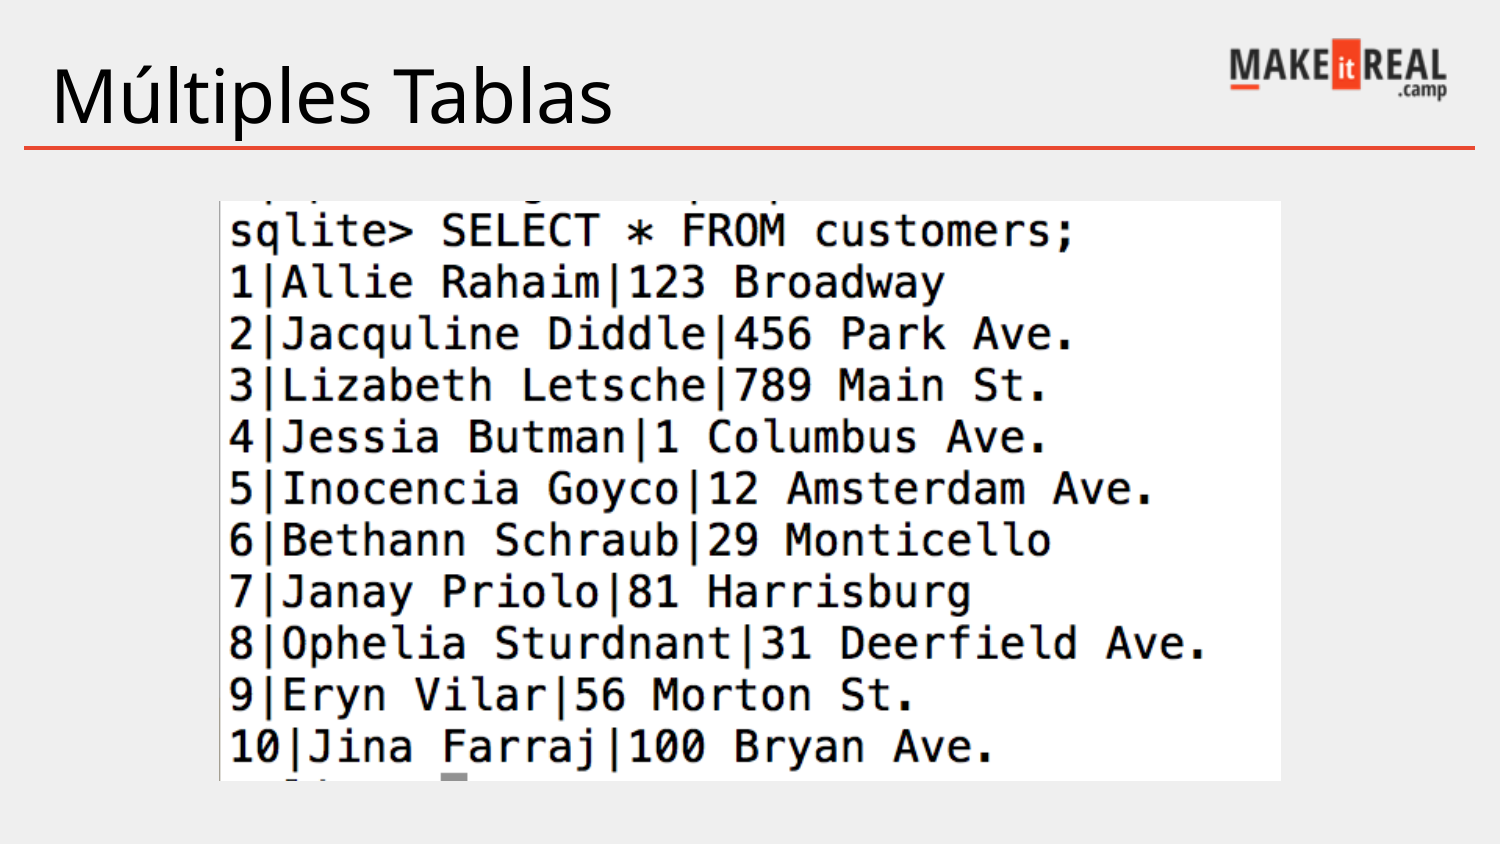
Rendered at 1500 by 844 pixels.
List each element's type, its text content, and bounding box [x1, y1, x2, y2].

picture [219, 200, 1281, 782]
picture [1202, 15, 1476, 126]
picture [24, 146, 1476, 151]
text_box Múltiples Tablas [35, 33, 1205, 137]
